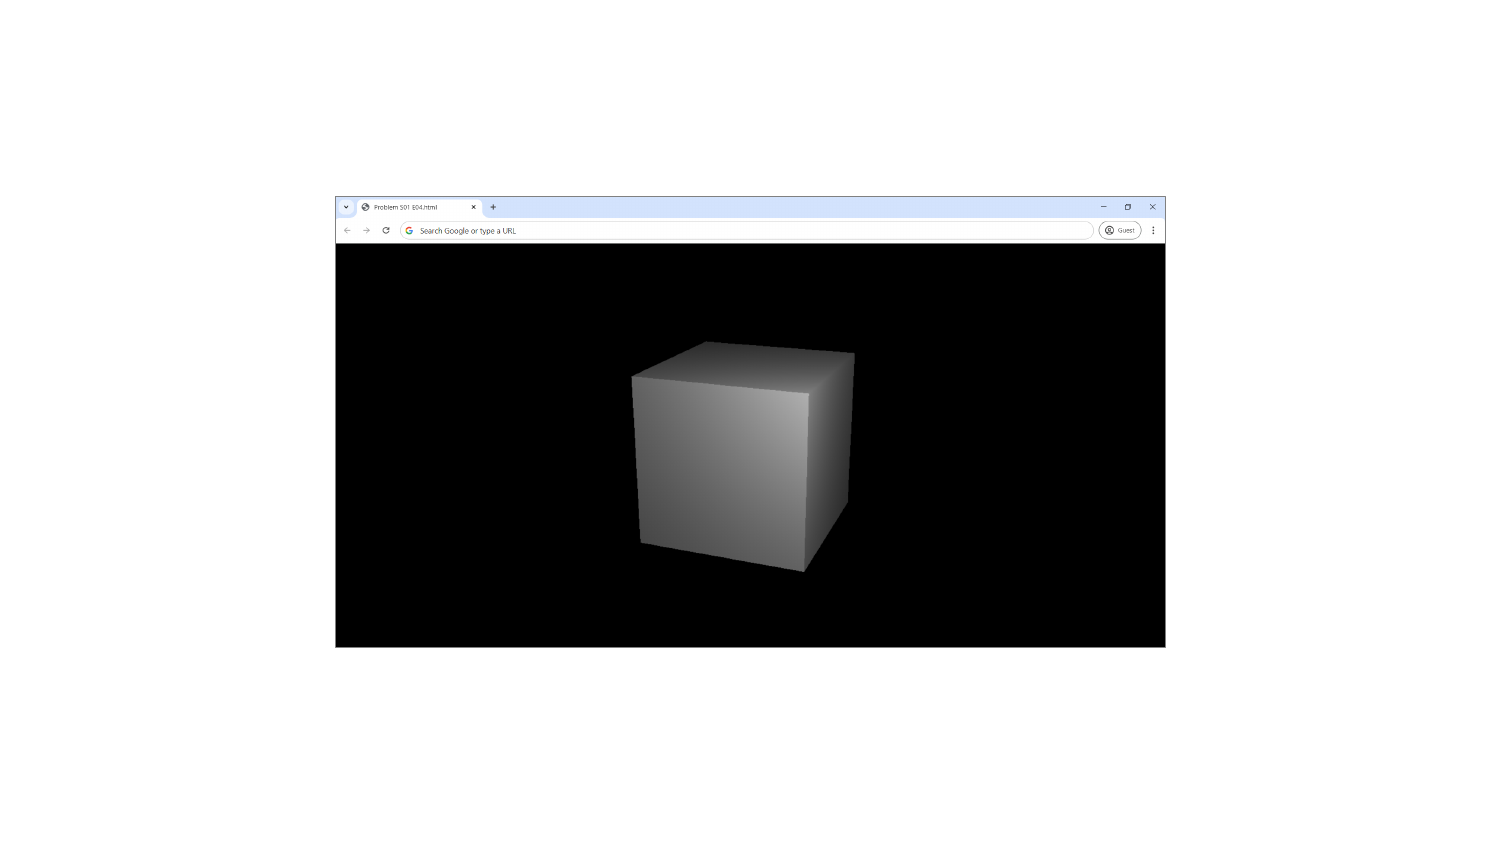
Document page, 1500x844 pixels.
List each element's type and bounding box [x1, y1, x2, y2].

picture [335, 196, 1165, 648]
